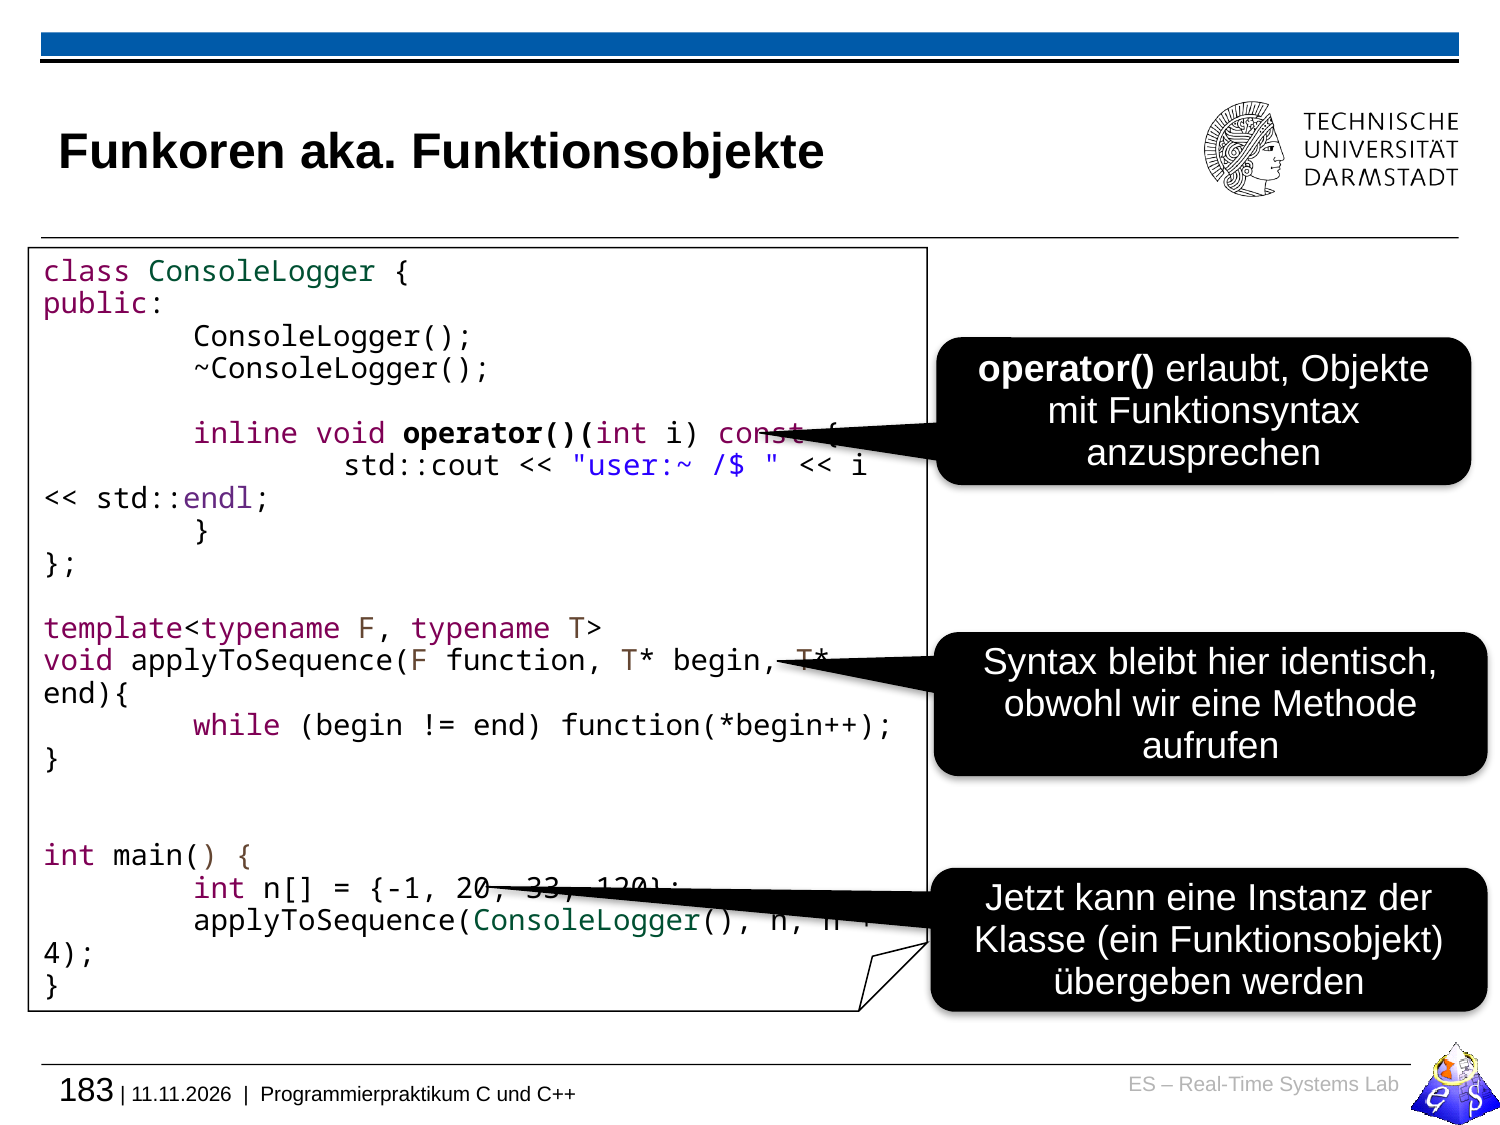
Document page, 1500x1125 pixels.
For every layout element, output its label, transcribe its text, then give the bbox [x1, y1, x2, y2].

text_box Syntax bleibt hier identisch, obwohl wir eine Methode aufrufen [776, 632, 1488, 777]
text_box class ConsoleLogger { public: ConsoleLogger(); ~ConsoleLogger(); inline void operator()(int i) const { std::cout << "user:~ /$ " << i << std::endl; } }; template<typename F, typename T> void applyToSequence(F function, T* begin, T* end){ while (begin != end) function(*begin++); } int main() { int n[] = {-1, 20, 33, 120}; applyToSequence(ConsoleLogger(), n, n + 4); } [28, 247, 928, 1012]
picture [1411, 1041, 1500, 1125]
text_box operator() erlaubt, Objekte mit Funktionsyntax anzusprechen [758, 337, 1472, 486]
title Funkoren aka. Funktionsobjekte [58, 80, 1187, 218]
text_box Jetzt kann eine Instanz der Klasse (ein Funktionsobjekt) übergeben werden [485, 867, 1488, 1012]
picture [1187, 84, 1483, 214]
